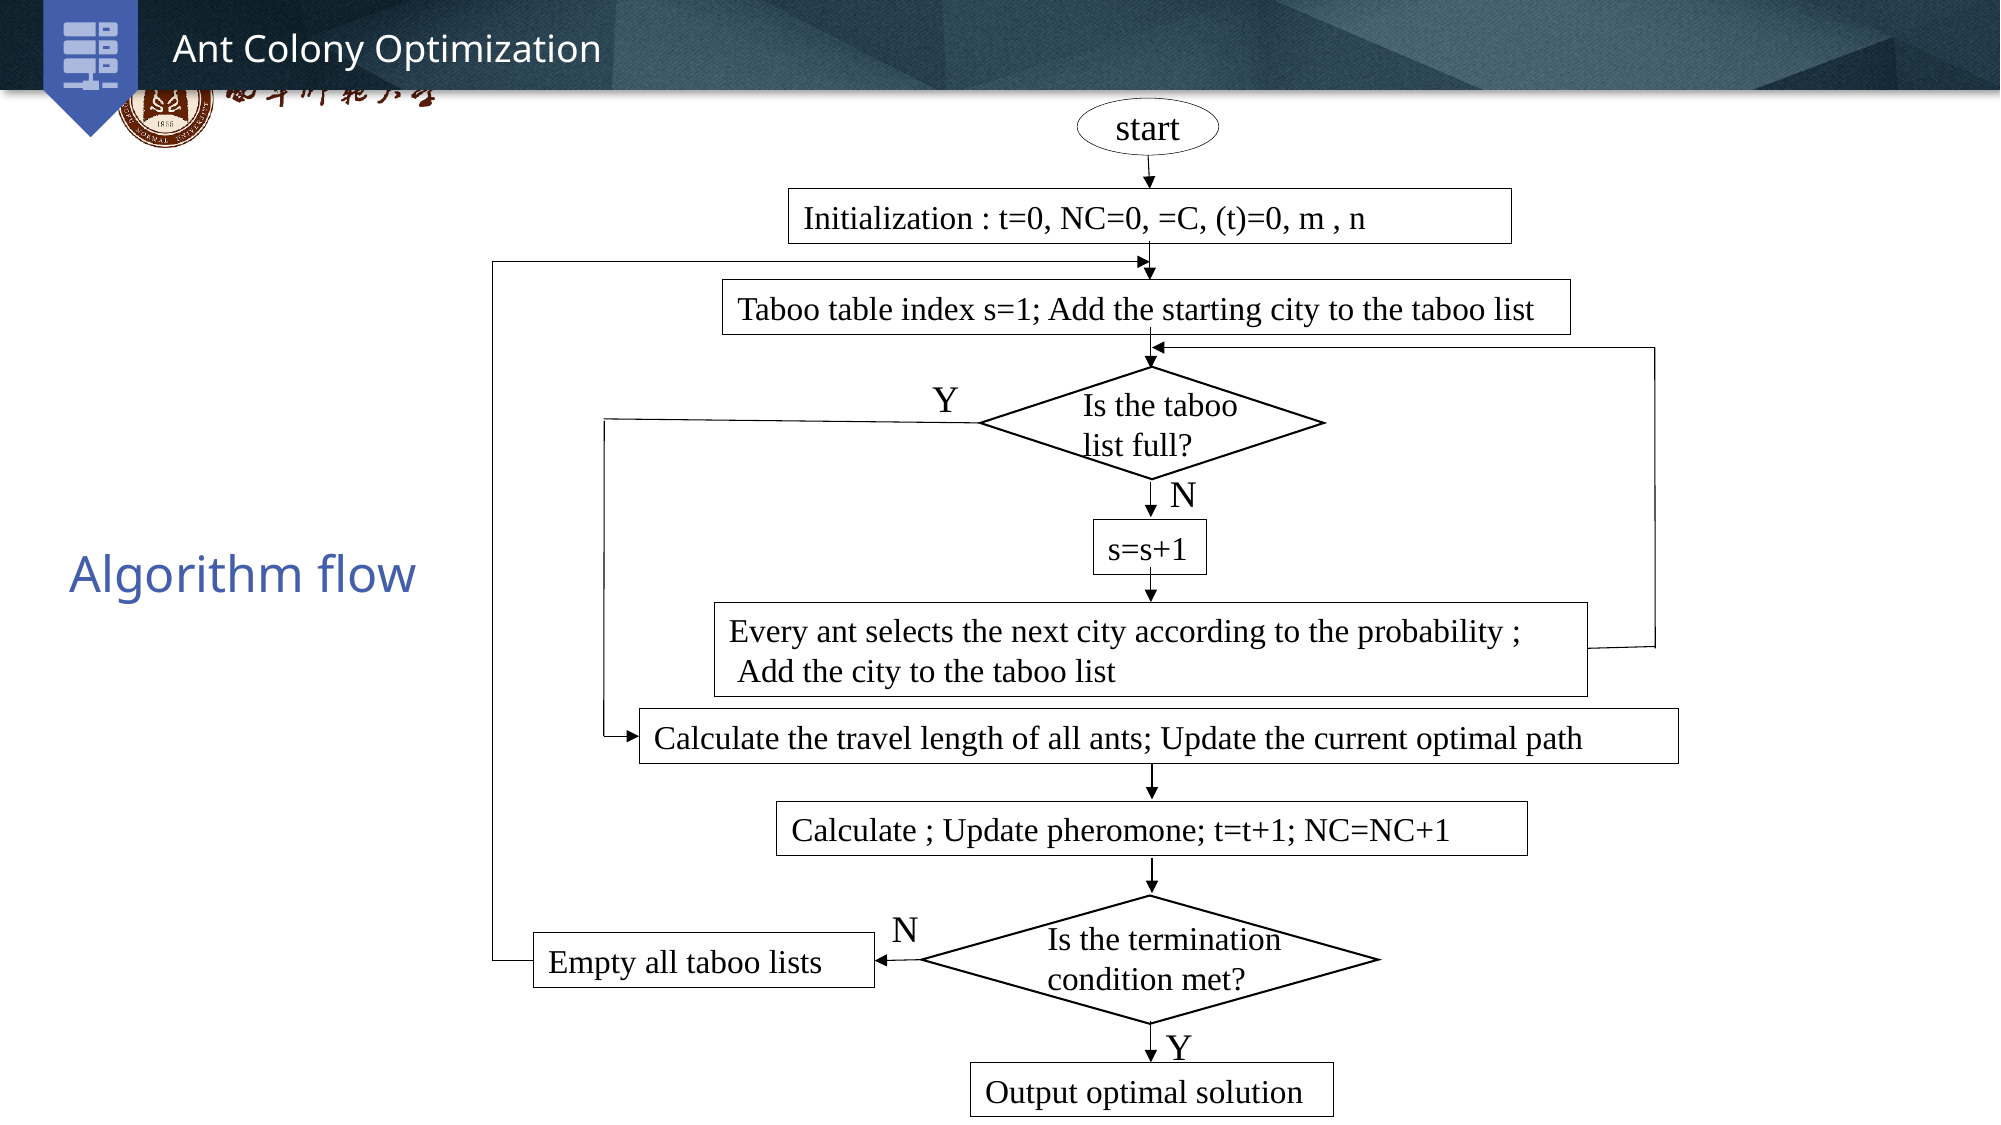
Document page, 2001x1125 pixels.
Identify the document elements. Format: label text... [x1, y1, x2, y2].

text_box Algorithm flow [0, 544, 492, 601]
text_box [492, 95, 1679, 1125]
text_box [138, 0, 2000, 91]
picture [91, 91, 453, 150]
text_box Ant Colony Optimization [161, 19, 646, 76]
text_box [43, 0, 138, 138]
text_box [0, 0, 43, 91]
